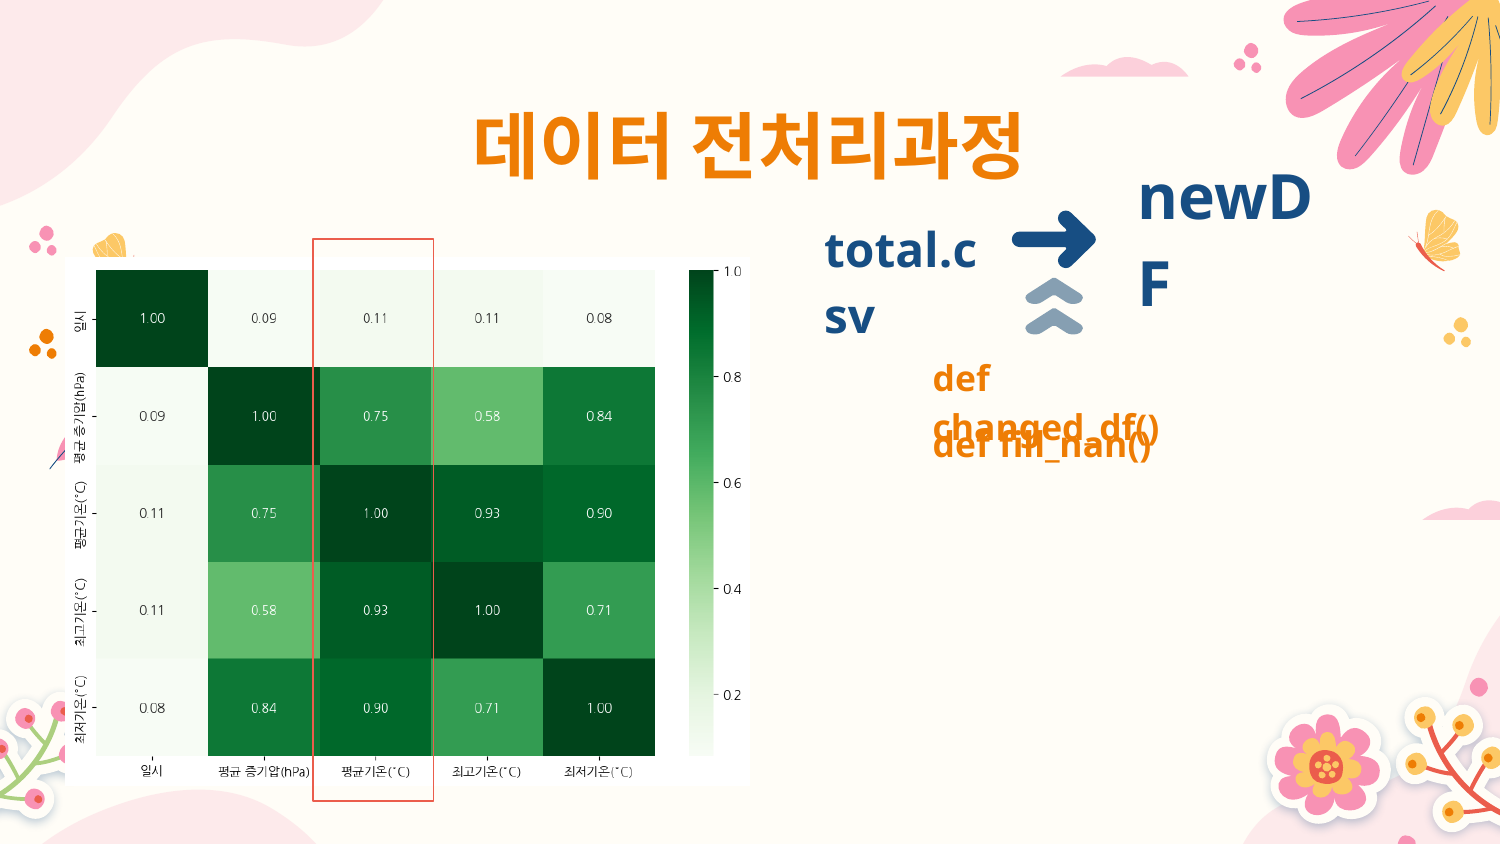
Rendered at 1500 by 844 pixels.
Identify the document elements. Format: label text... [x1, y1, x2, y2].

picture [65, 257, 750, 787]
subtitle def fill_nan() [917, 400, 1221, 473]
text_box [312, 238, 434, 256]
subtitle newDF [1122, 196, 1363, 269]
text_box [1266, 705, 1388, 825]
subtitle total.csv [809, 196, 1000, 269]
text_box [312, 794, 434, 801]
title 데이터 전처리과정 [118, 72, 1382, 167]
text_box [1011, 210, 1096, 269]
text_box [1025, 277, 1084, 337]
subtitle def changed_df() [917, 334, 1221, 400]
